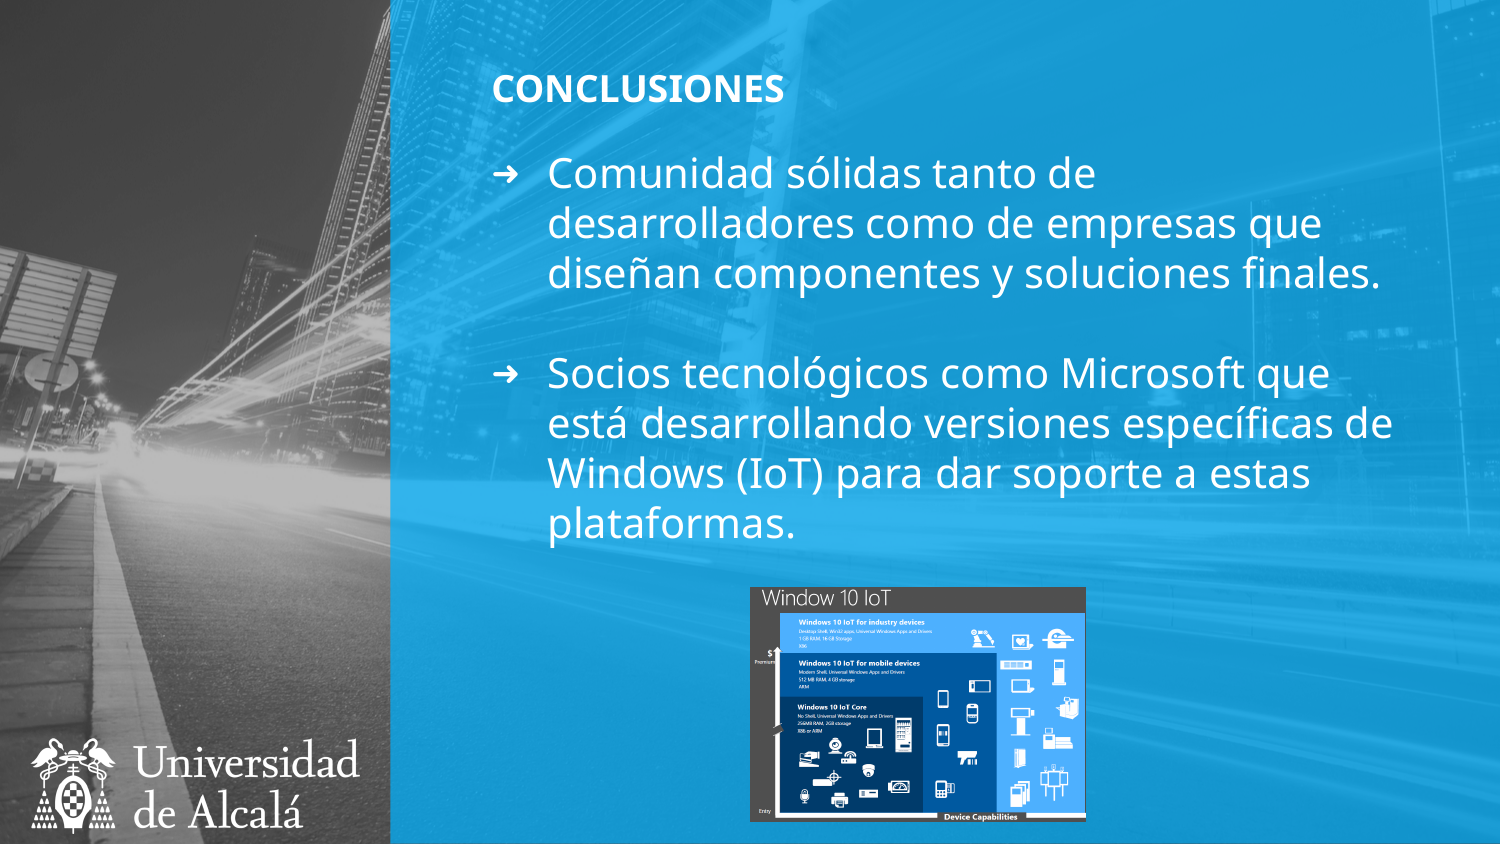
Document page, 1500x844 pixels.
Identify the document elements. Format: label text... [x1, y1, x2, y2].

picture [750, 587, 1087, 822]
picture [30, 738, 360, 835]
title CONCLUSIONES [476, 49, 1415, 132]
list Comunidad sólidas tanto de desarrolladores como de empresas que diseñan componentes y soluciones finales. Socios tecnológicos como Microsoft que está desarrollando versiones específicas de Windows (IoT) para dar soporte a estas plataformas. [476, 132, 1415, 761]
